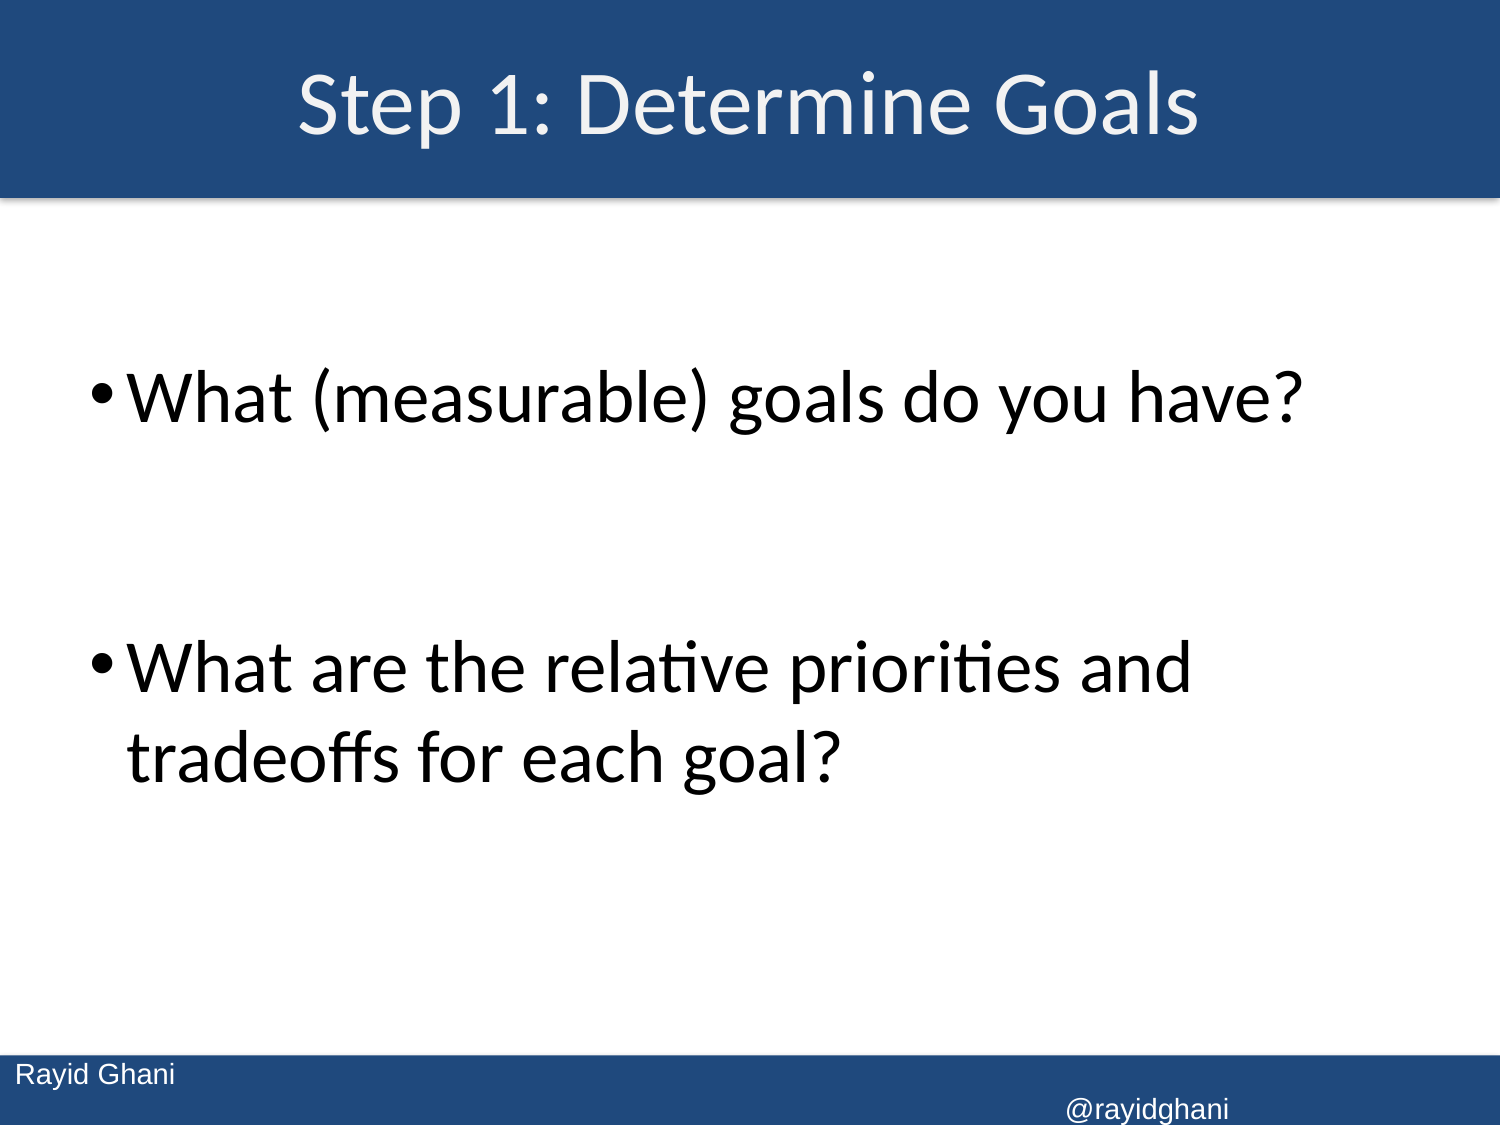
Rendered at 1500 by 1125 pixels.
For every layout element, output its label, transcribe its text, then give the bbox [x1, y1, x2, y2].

title Step 1: Determine Goals [0, 3, 1500, 192]
list What (measurable) goals do you have? What are the relative priorities and tradeoffs for each goal? [36, 222, 1472, 1035]
